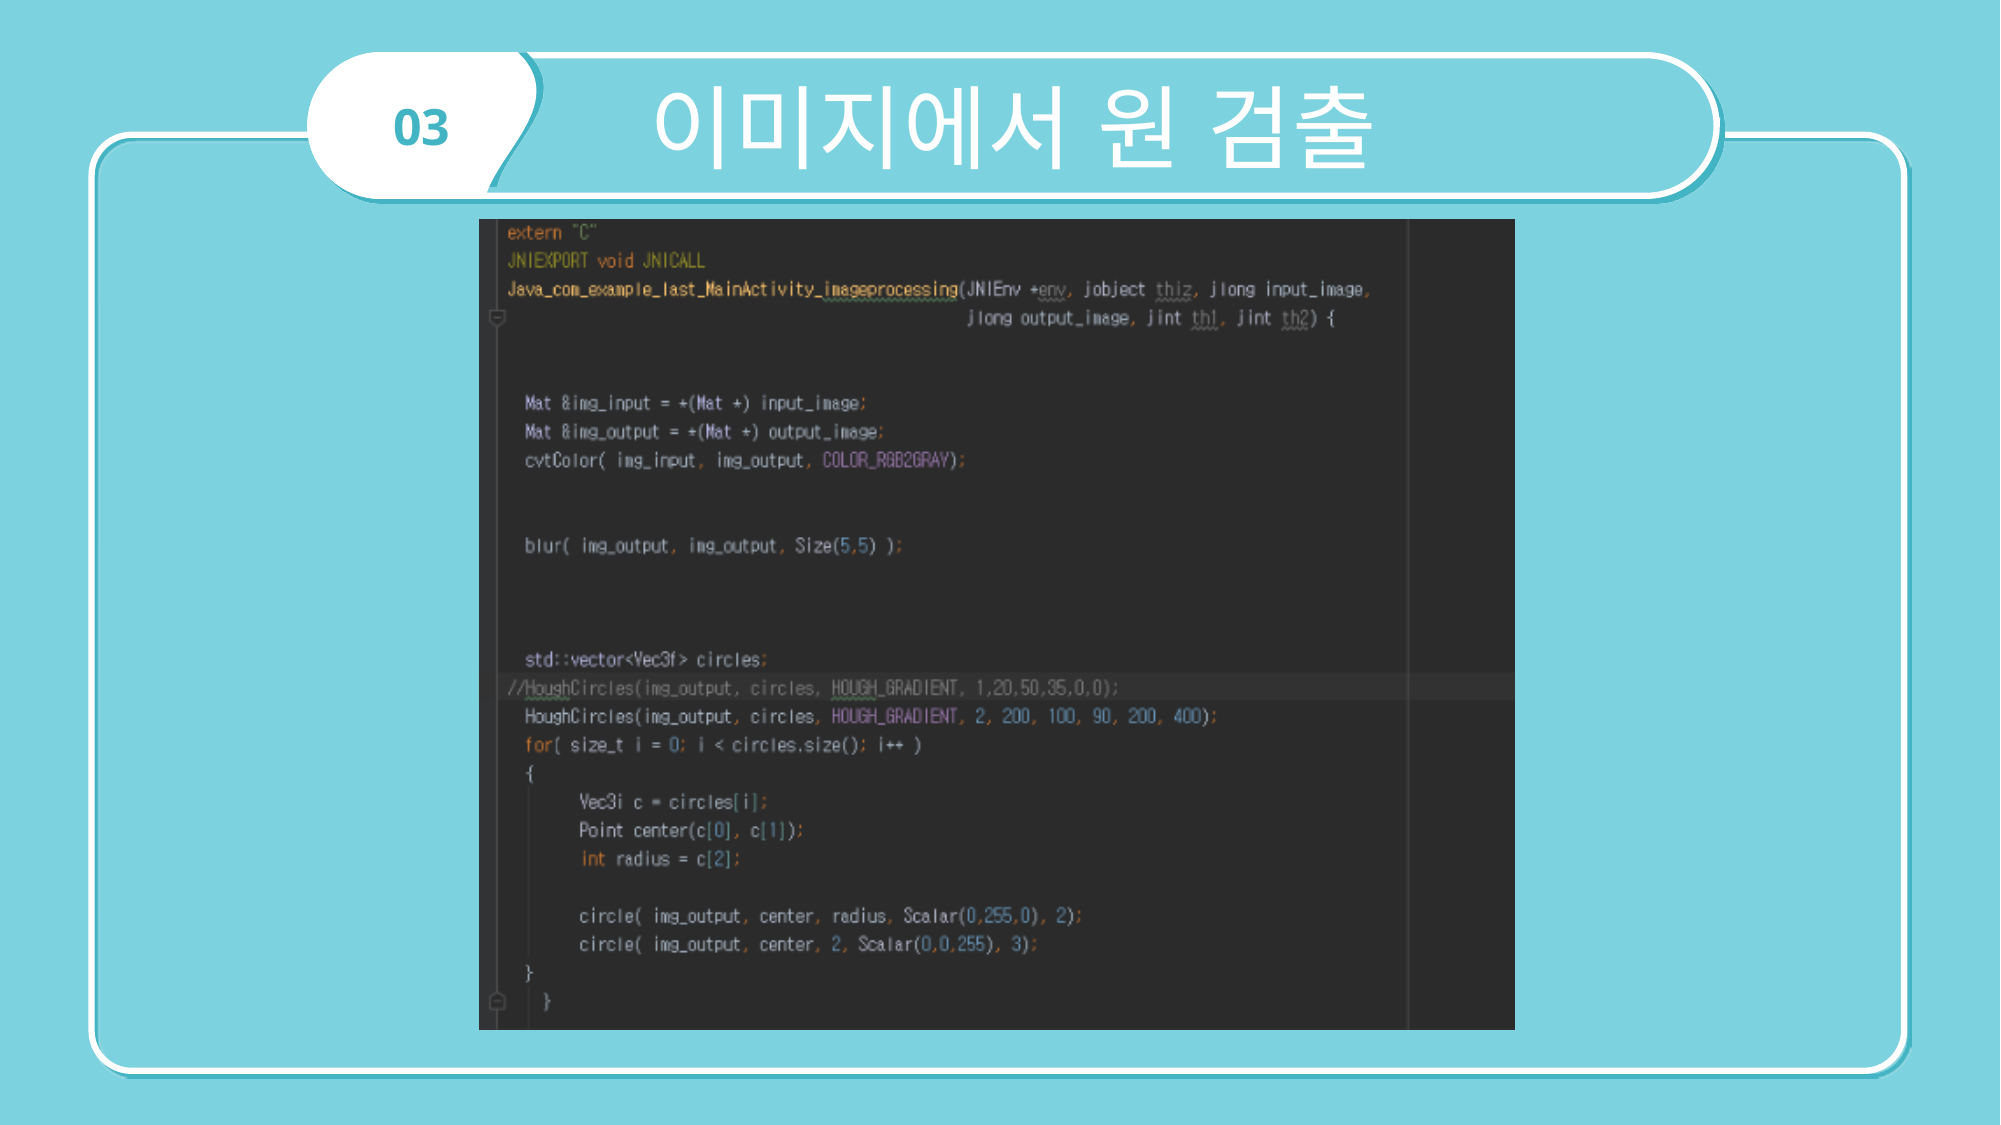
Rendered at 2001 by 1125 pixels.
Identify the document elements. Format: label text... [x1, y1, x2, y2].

text_box [90, 133, 1906, 1072]
picture [479, 219, 1515, 1030]
text_box 이미지에서 원 검출 [484, 54, 1718, 197]
text_box 03 [309, 54, 535, 197]
